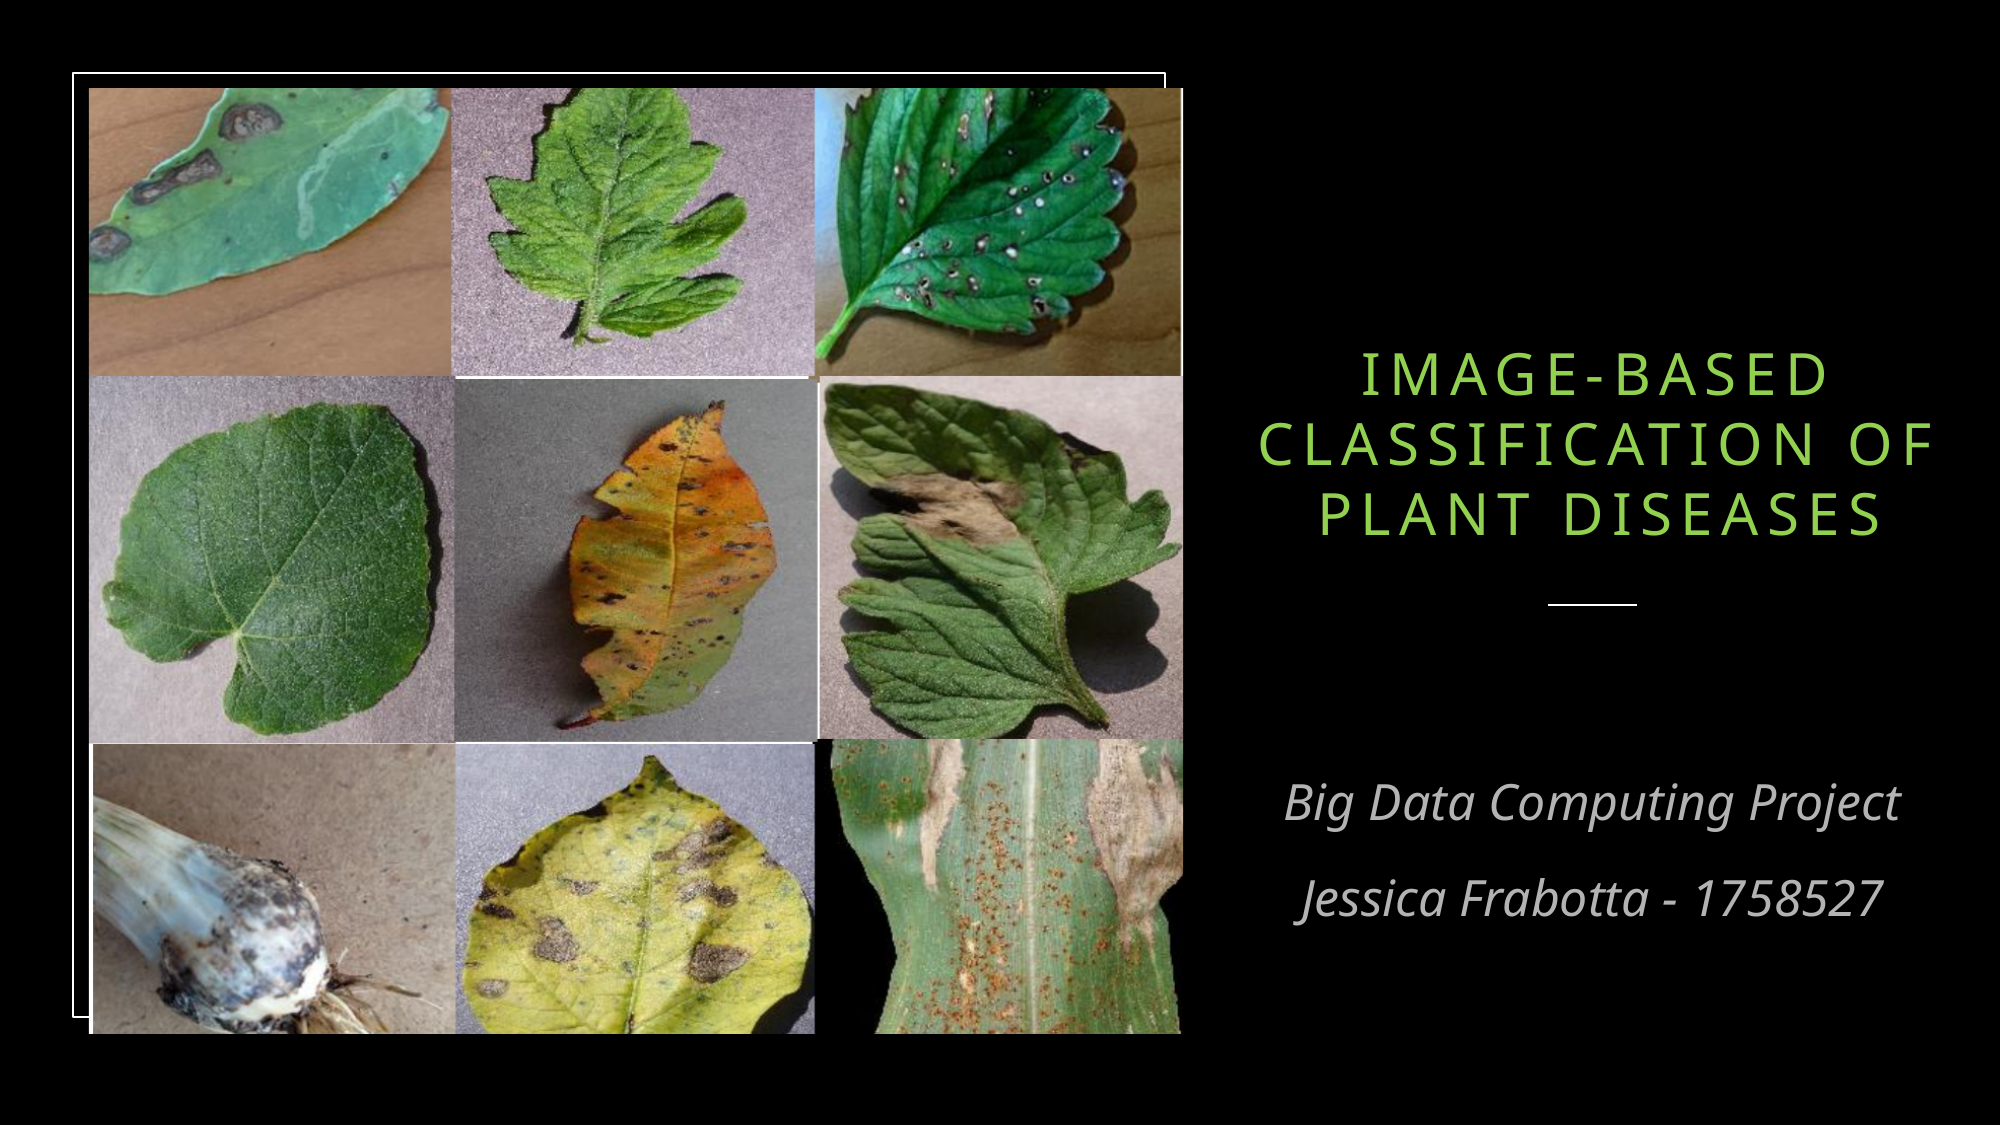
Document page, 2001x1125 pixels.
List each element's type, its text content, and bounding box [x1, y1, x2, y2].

text_box [72, 72, 1166, 1018]
title Image-Based classification of plant diseases [1256, 177, 1943, 547]
picture [88, 88, 1184, 1034]
subtitle Big Data Computing Project Jessica Frabotta - 1758527 [1273, 674, 1912, 947]
